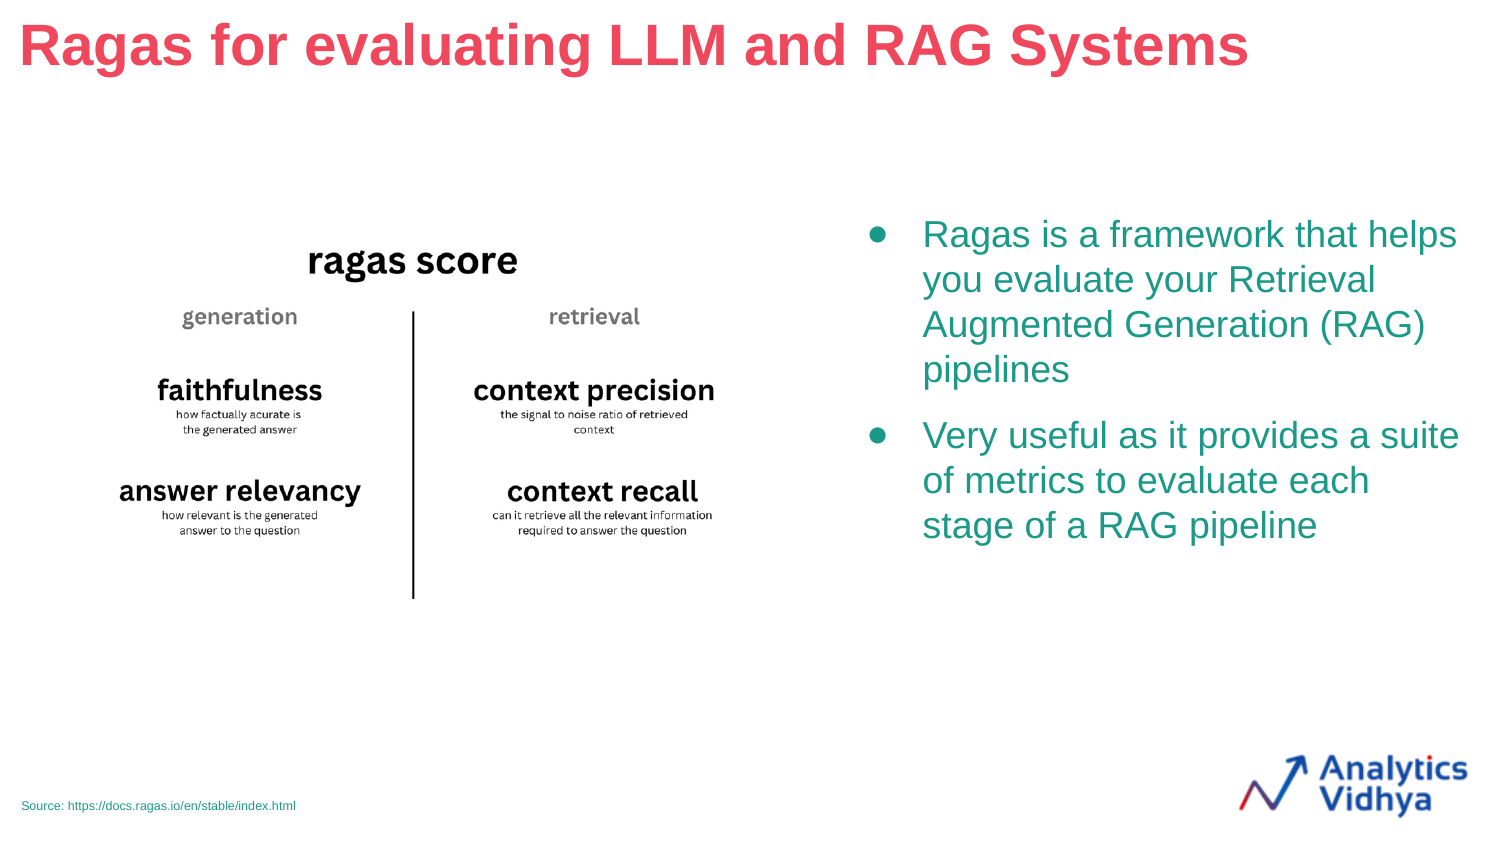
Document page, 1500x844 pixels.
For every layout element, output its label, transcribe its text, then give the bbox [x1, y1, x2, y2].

picture [19, 200, 805, 644]
title Ragas for evaluating LLM and RAG Systems [19, 15, 1392, 86]
text_box Ragas is a framework that helps you evaluate your Retrieval Augmented Generation (RAG) pipelines Very useful as it provides a suite of metrics to evaluate each stage of a RAG pipeline [832, 194, 1482, 561]
text_box Source: https://docs.ragas.io/en/stable/index.html [6, 790, 325, 821]
picture [1229, 749, 1478, 824]
